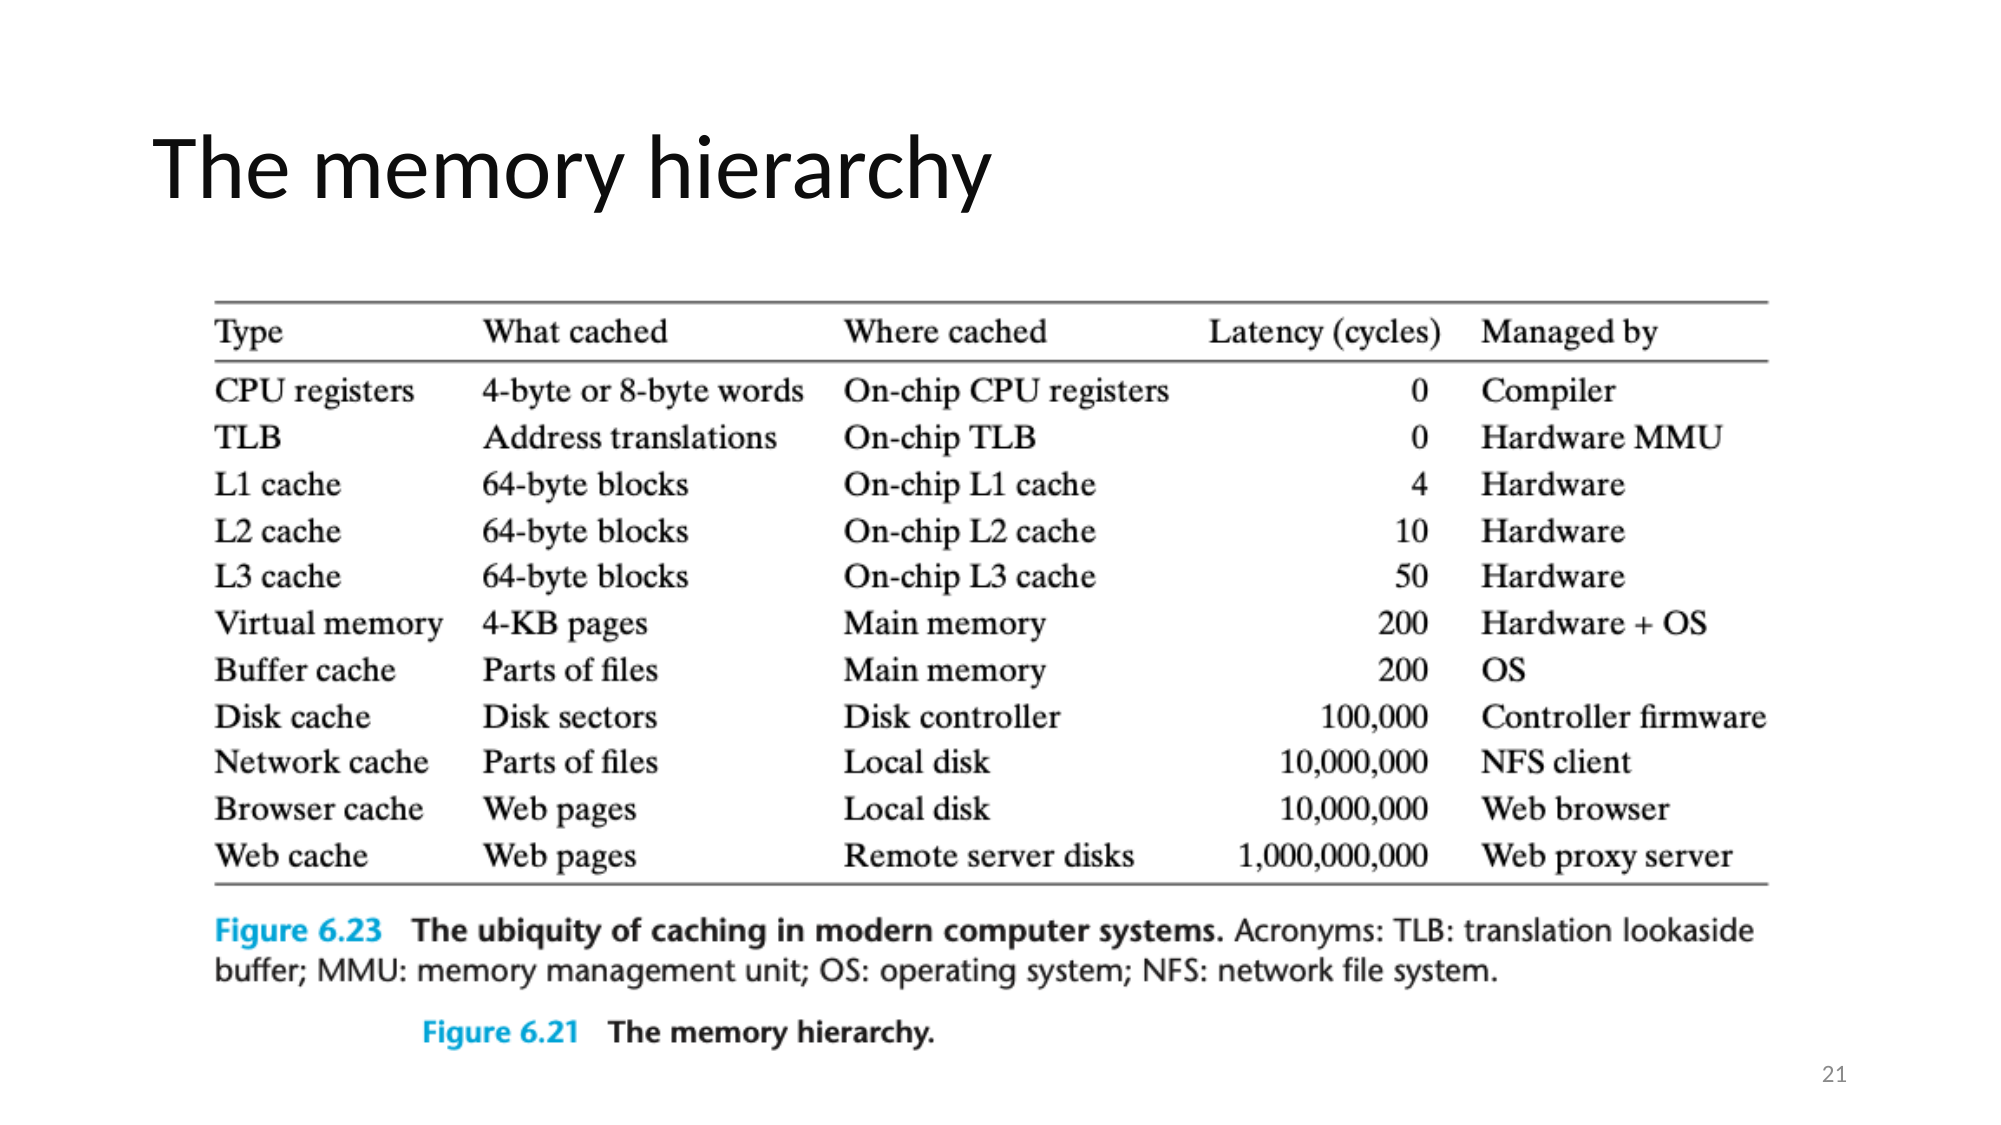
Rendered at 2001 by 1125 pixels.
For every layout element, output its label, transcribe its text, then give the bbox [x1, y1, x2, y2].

slide_number 21 [1412, 1042, 1863, 1103]
picture [194, 277, 1806, 1064]
title The memory hierarchy [137, 59, 1863, 278]
